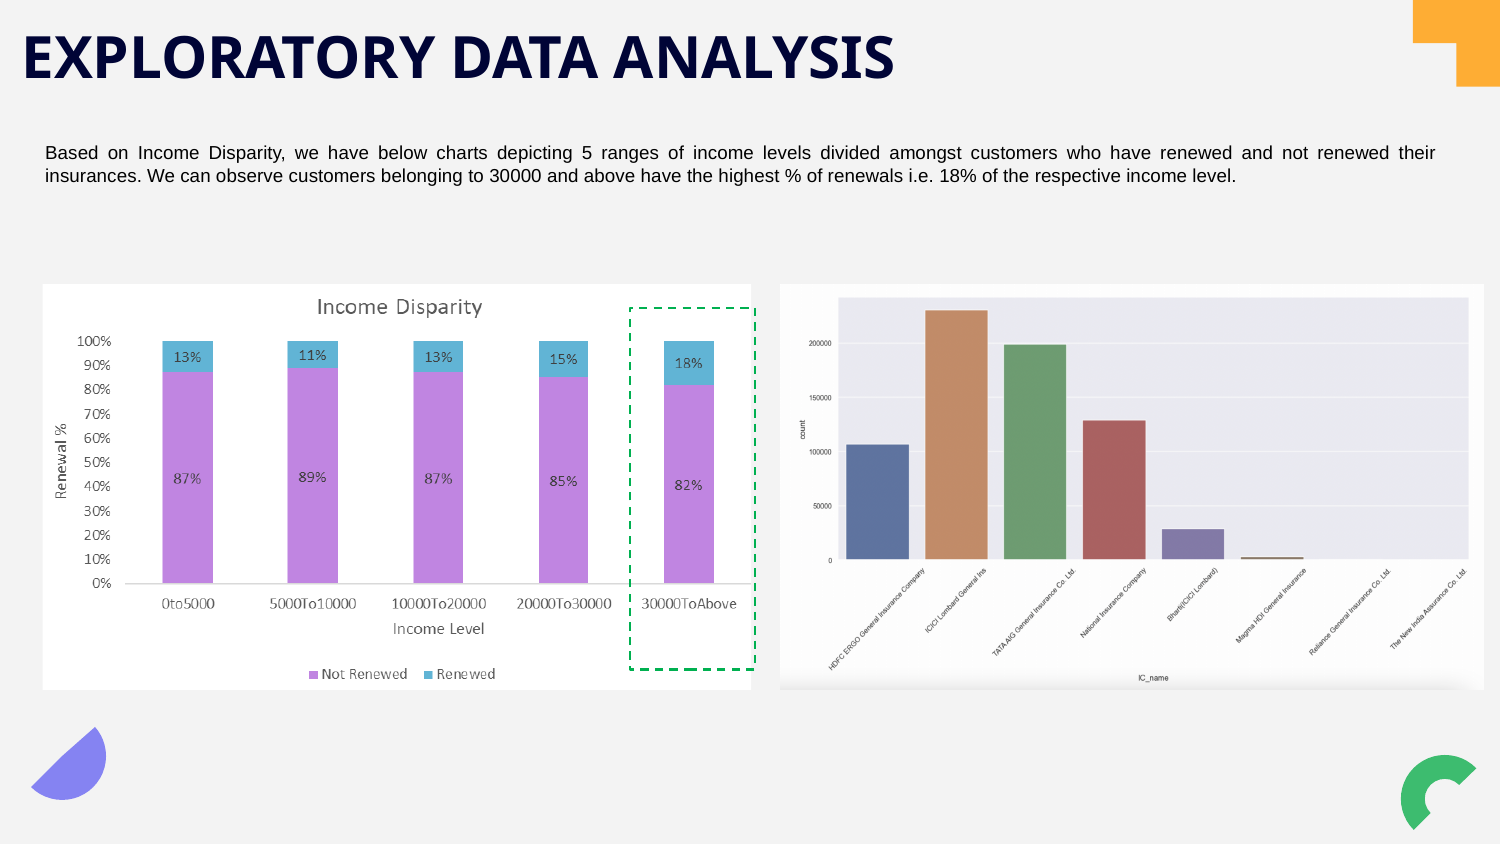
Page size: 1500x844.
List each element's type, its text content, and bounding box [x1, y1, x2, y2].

picture [42, 284, 752, 690]
title EXPLORATORY DATA ANALYSIS [6, 5, 1271, 100]
picture [780, 284, 1484, 690]
text_box Based on Income Disparity, we have below charts depicting 5 ranges of income levels divided amongst customers who have renewed and not renewed their insurances. We can observe customers belonging to 30000 and above have the highest % of renewals i.e. 18% of the respective income level. [30, 133, 1450, 194]
